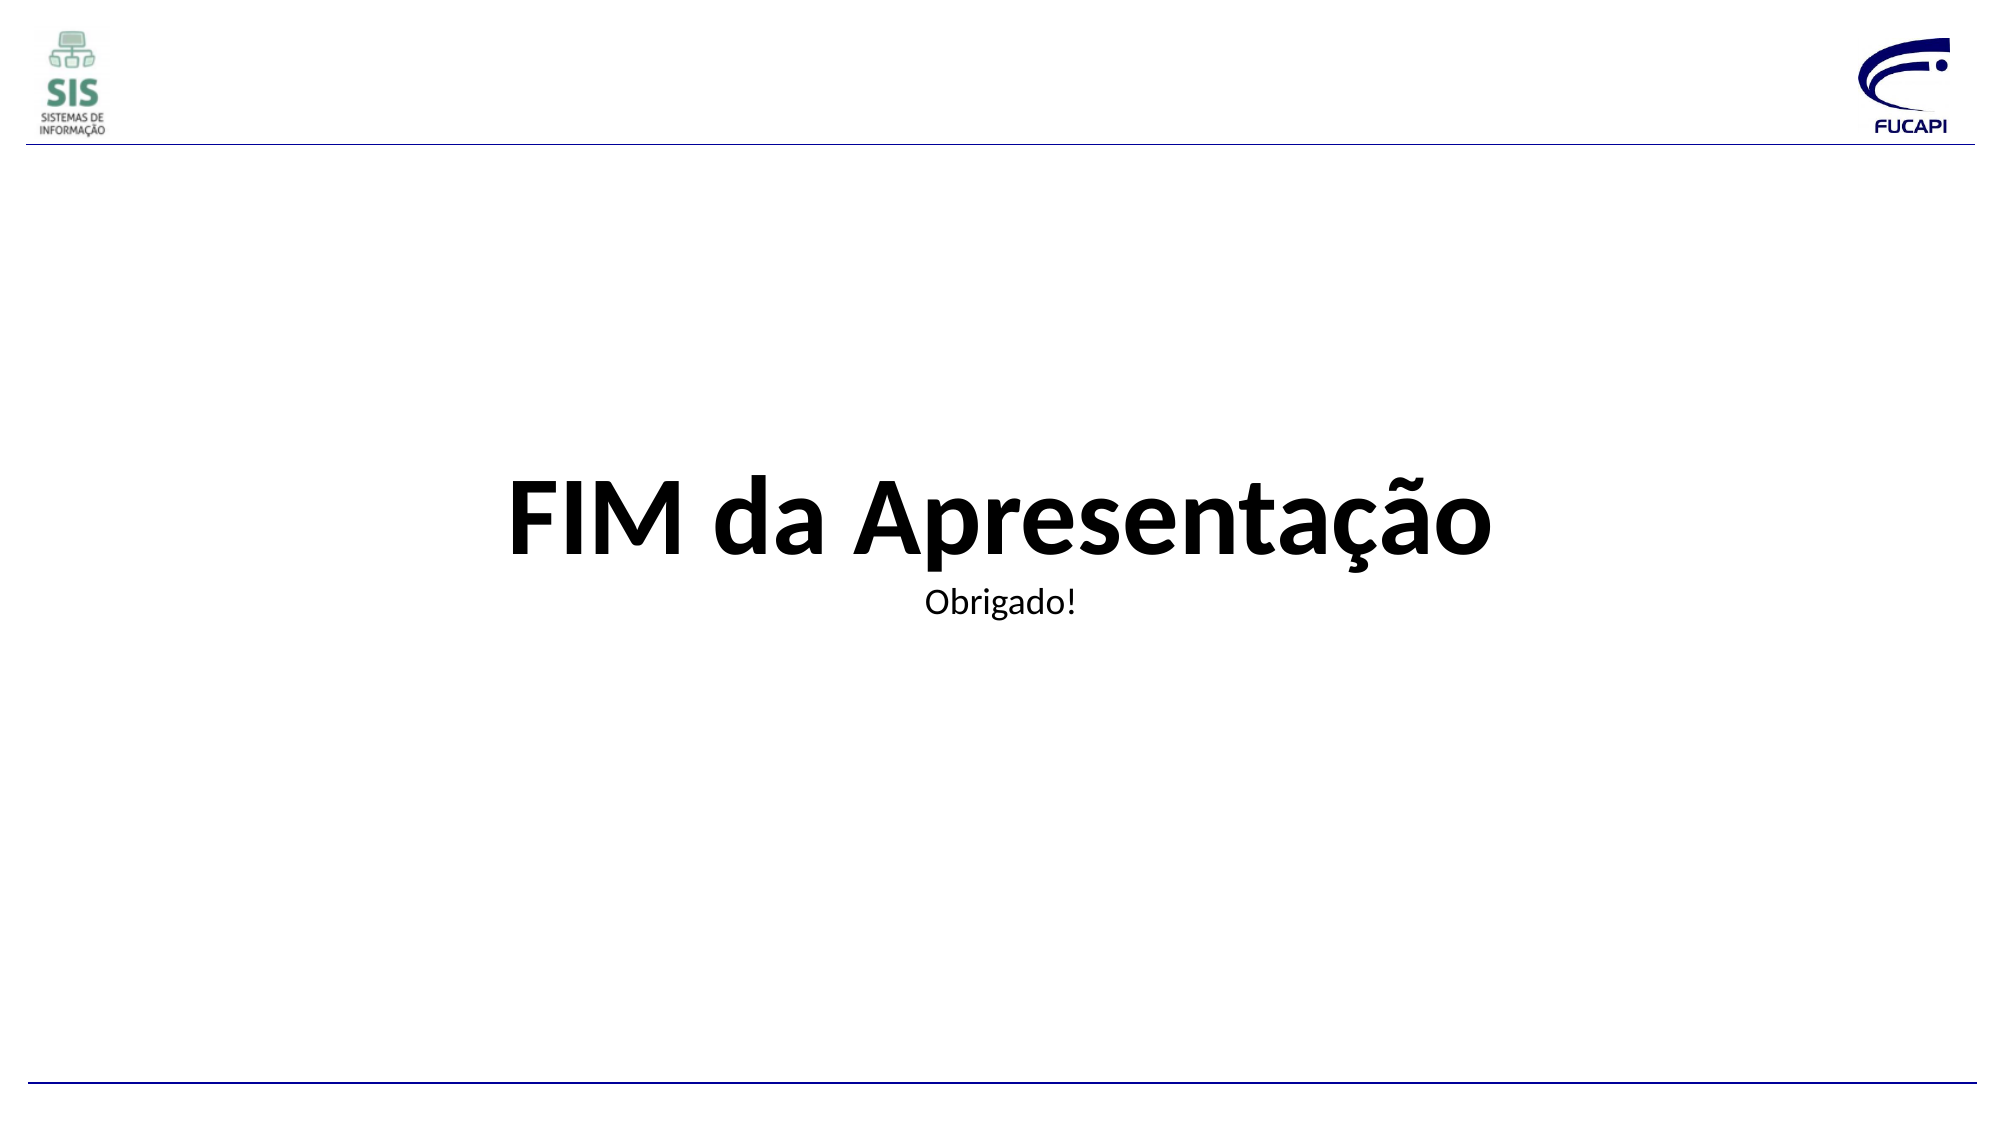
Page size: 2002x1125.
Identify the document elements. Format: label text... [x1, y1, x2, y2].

picture [1858, 38, 1950, 133]
text_box FIM da Apresentação Obrigado! [29, 434, 1974, 630]
picture [33, 24, 111, 139]
